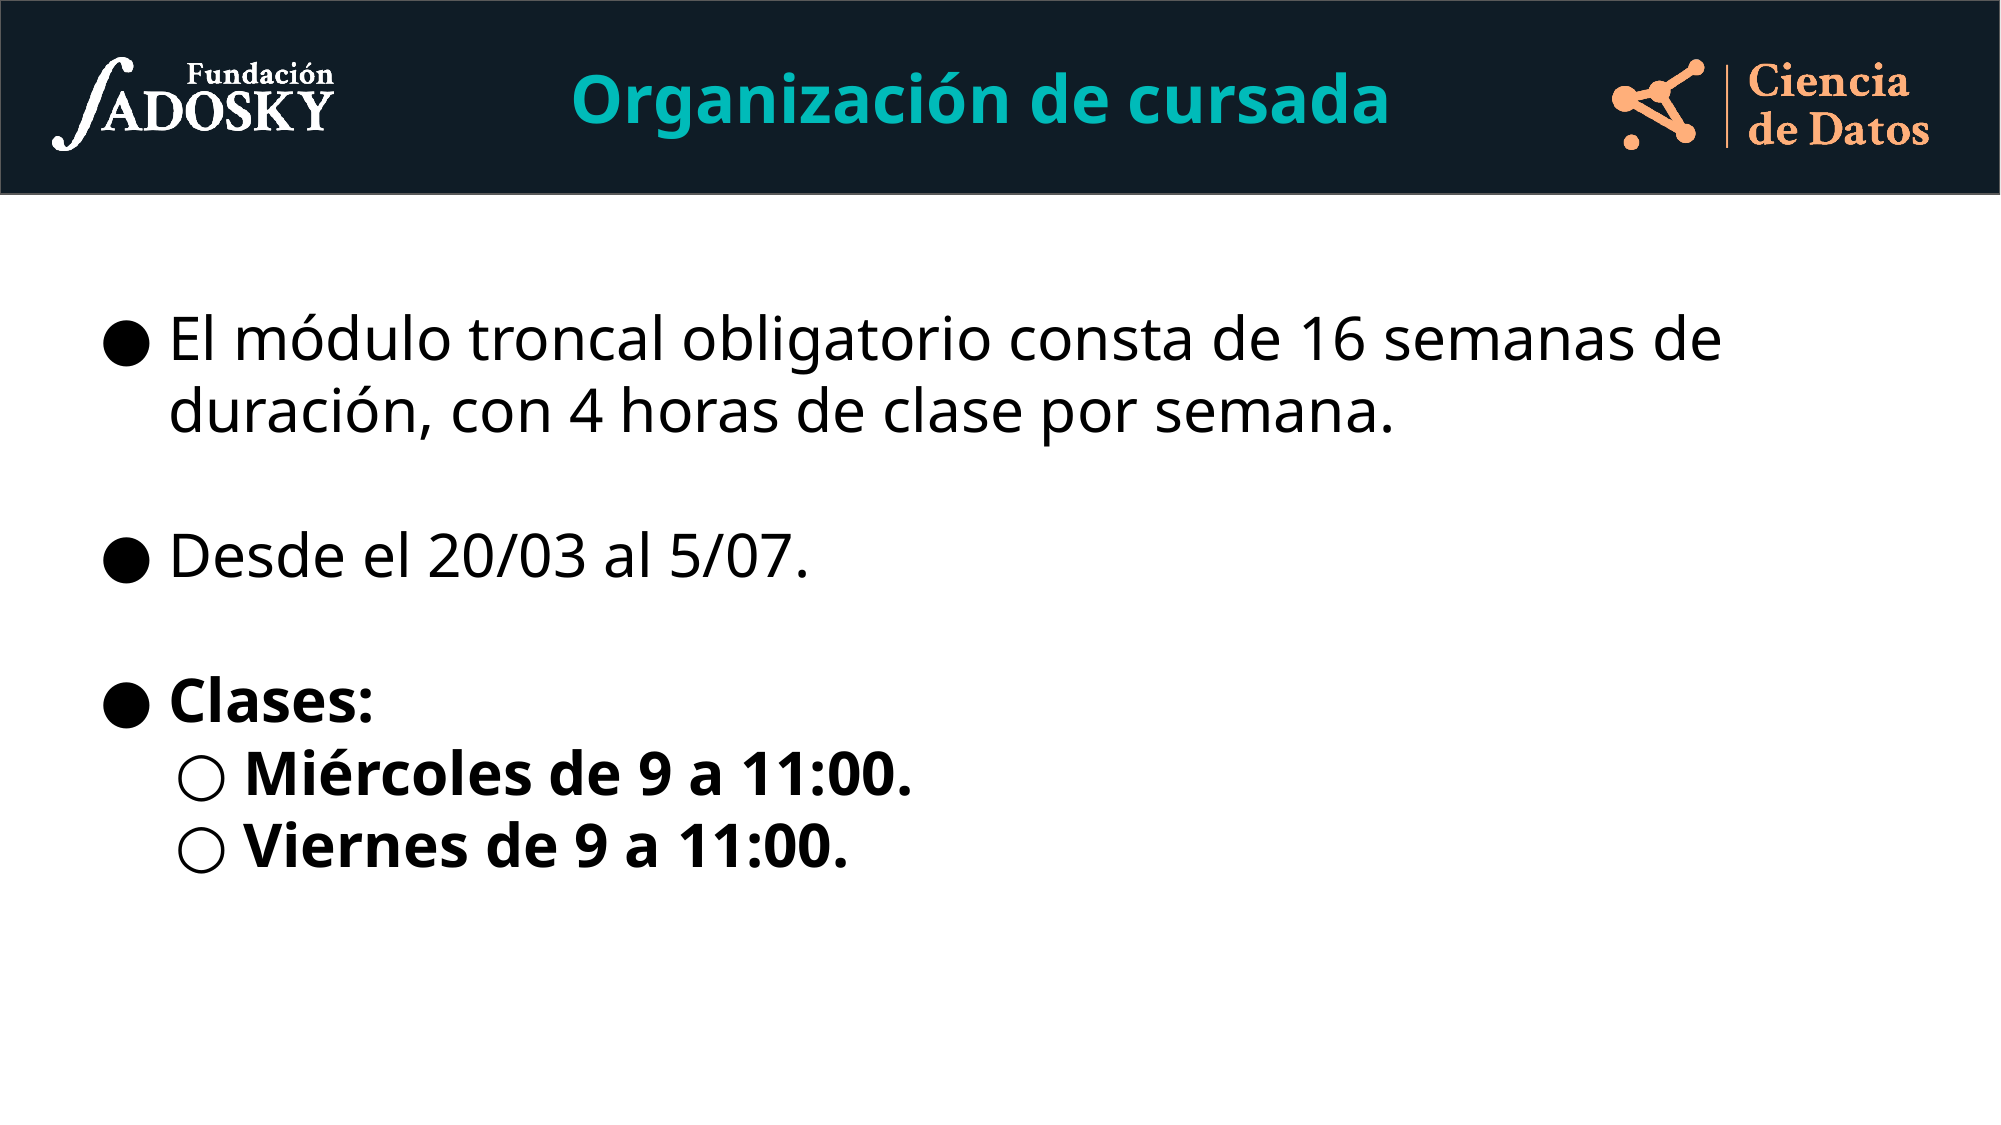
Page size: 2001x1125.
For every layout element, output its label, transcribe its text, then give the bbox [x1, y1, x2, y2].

picture [52, 57, 334, 152]
list El módulo troncal obligatorio consta de 16 semanas de duración, con 4 horas de clase por semana. Desde el 20/03 al 5/07. Clases: Miércoles de 9 a 11:00. Viernes de 9 a 11:00. [73, 336, 1836, 1125]
picture [1599, 29, 1944, 179]
text_box Organización de cursada [450, 36, 1513, 172]
